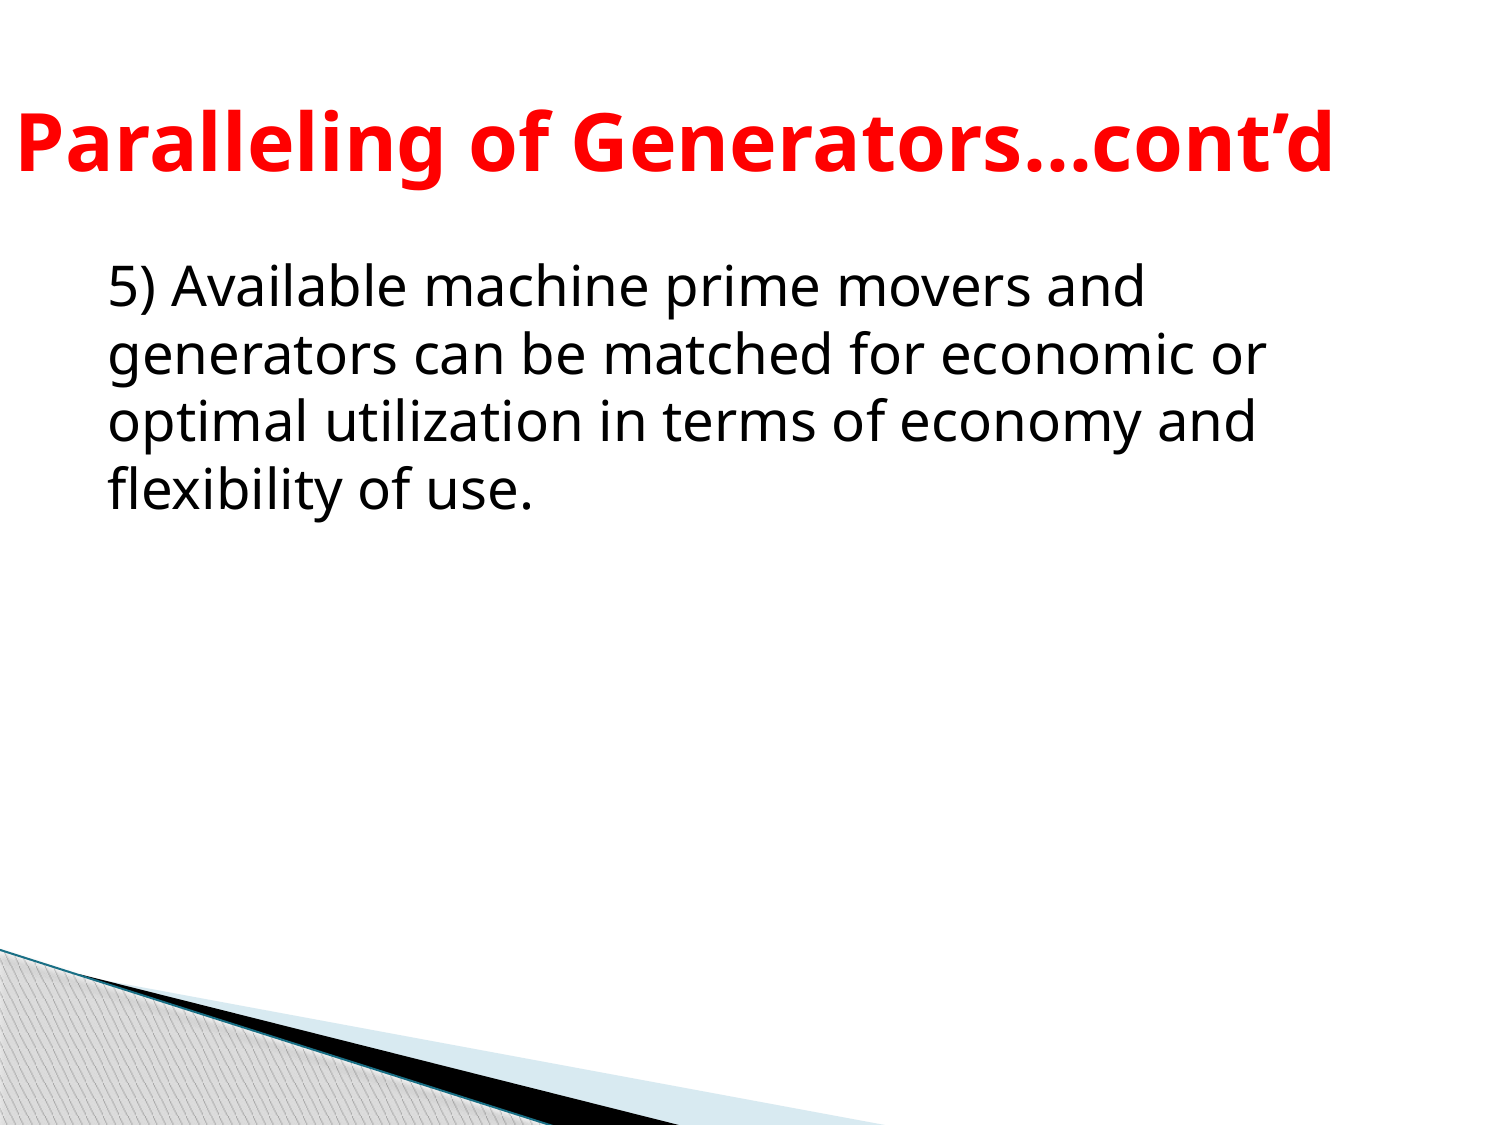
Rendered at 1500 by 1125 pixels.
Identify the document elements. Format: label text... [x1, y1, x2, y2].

title Paralleling of Generators…cont’d [0, 45, 1425, 233]
list 5) Available machine prime movers and generators can be matched for economic or optimal utilization in terms of economy and flexibility of use. [75, 243, 1425, 986]
